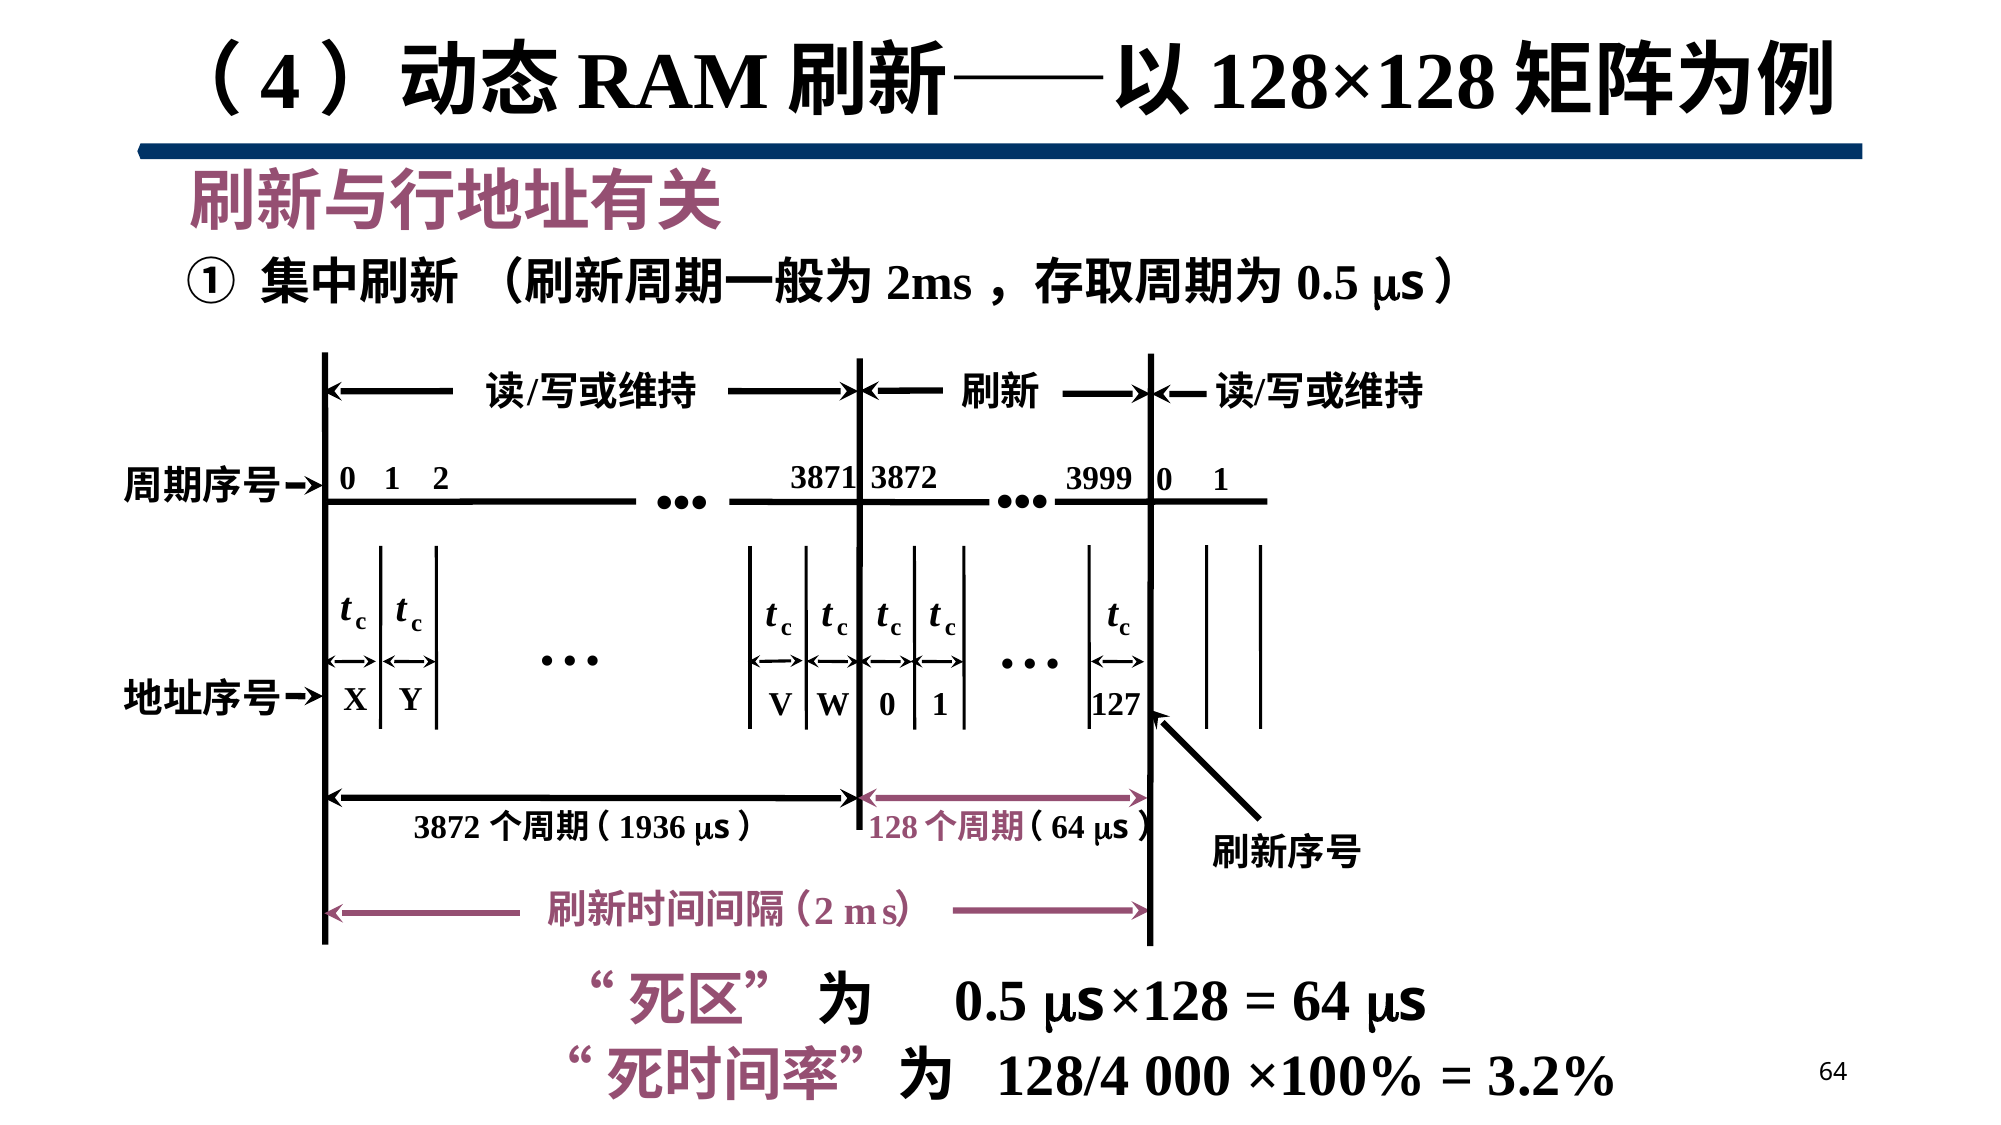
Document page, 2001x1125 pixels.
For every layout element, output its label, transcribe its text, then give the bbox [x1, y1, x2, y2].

text_box “死区” 为 0.5 s ×128 = 64 s [541, 954, 1465, 1040]
text_box “死时间率”为 128/4 000 ×100% = 3.2% [519, 1029, 1708, 1115]
text_box 刷新与行地址有关 [143, 151, 1032, 246]
slide_number 64 [1708, 1042, 1863, 1103]
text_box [122, 352, 1425, 946]
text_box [171, 242, 1729, 318]
title （4）动态RAM刷新——以128×128矩阵为例 [137, 20, 1863, 145]
